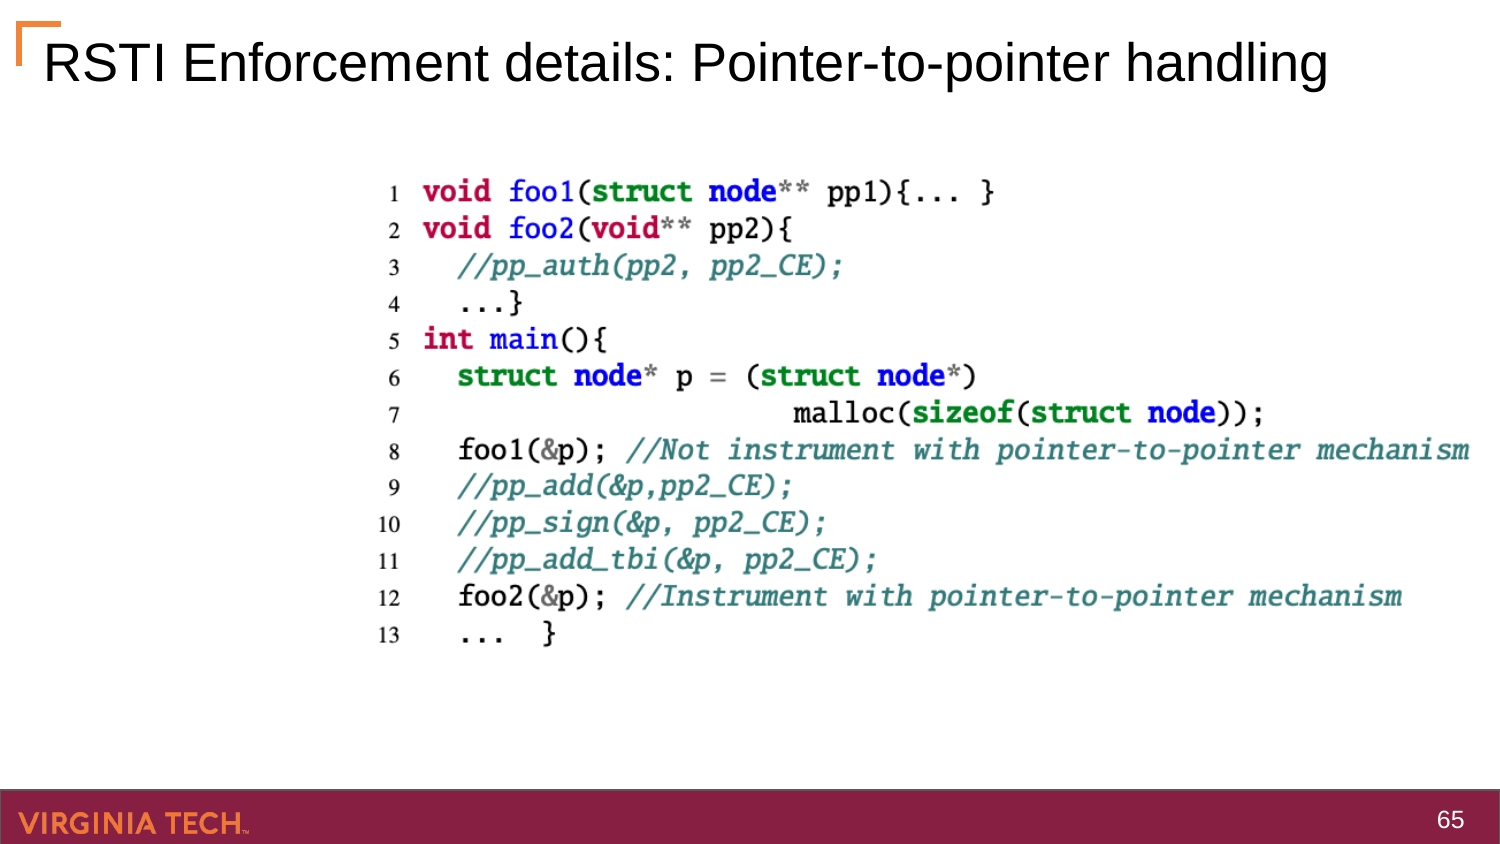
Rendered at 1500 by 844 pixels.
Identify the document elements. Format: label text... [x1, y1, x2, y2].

title RSTI Enforcement details: Pointer-to-pointer handling [28, 12, 1468, 107]
picture [372, 167, 1481, 653]
picture [18, 812, 249, 834]
picture [16, 21, 28, 66]
slide_number ‹#› [1389, 791, 1480, 844]
